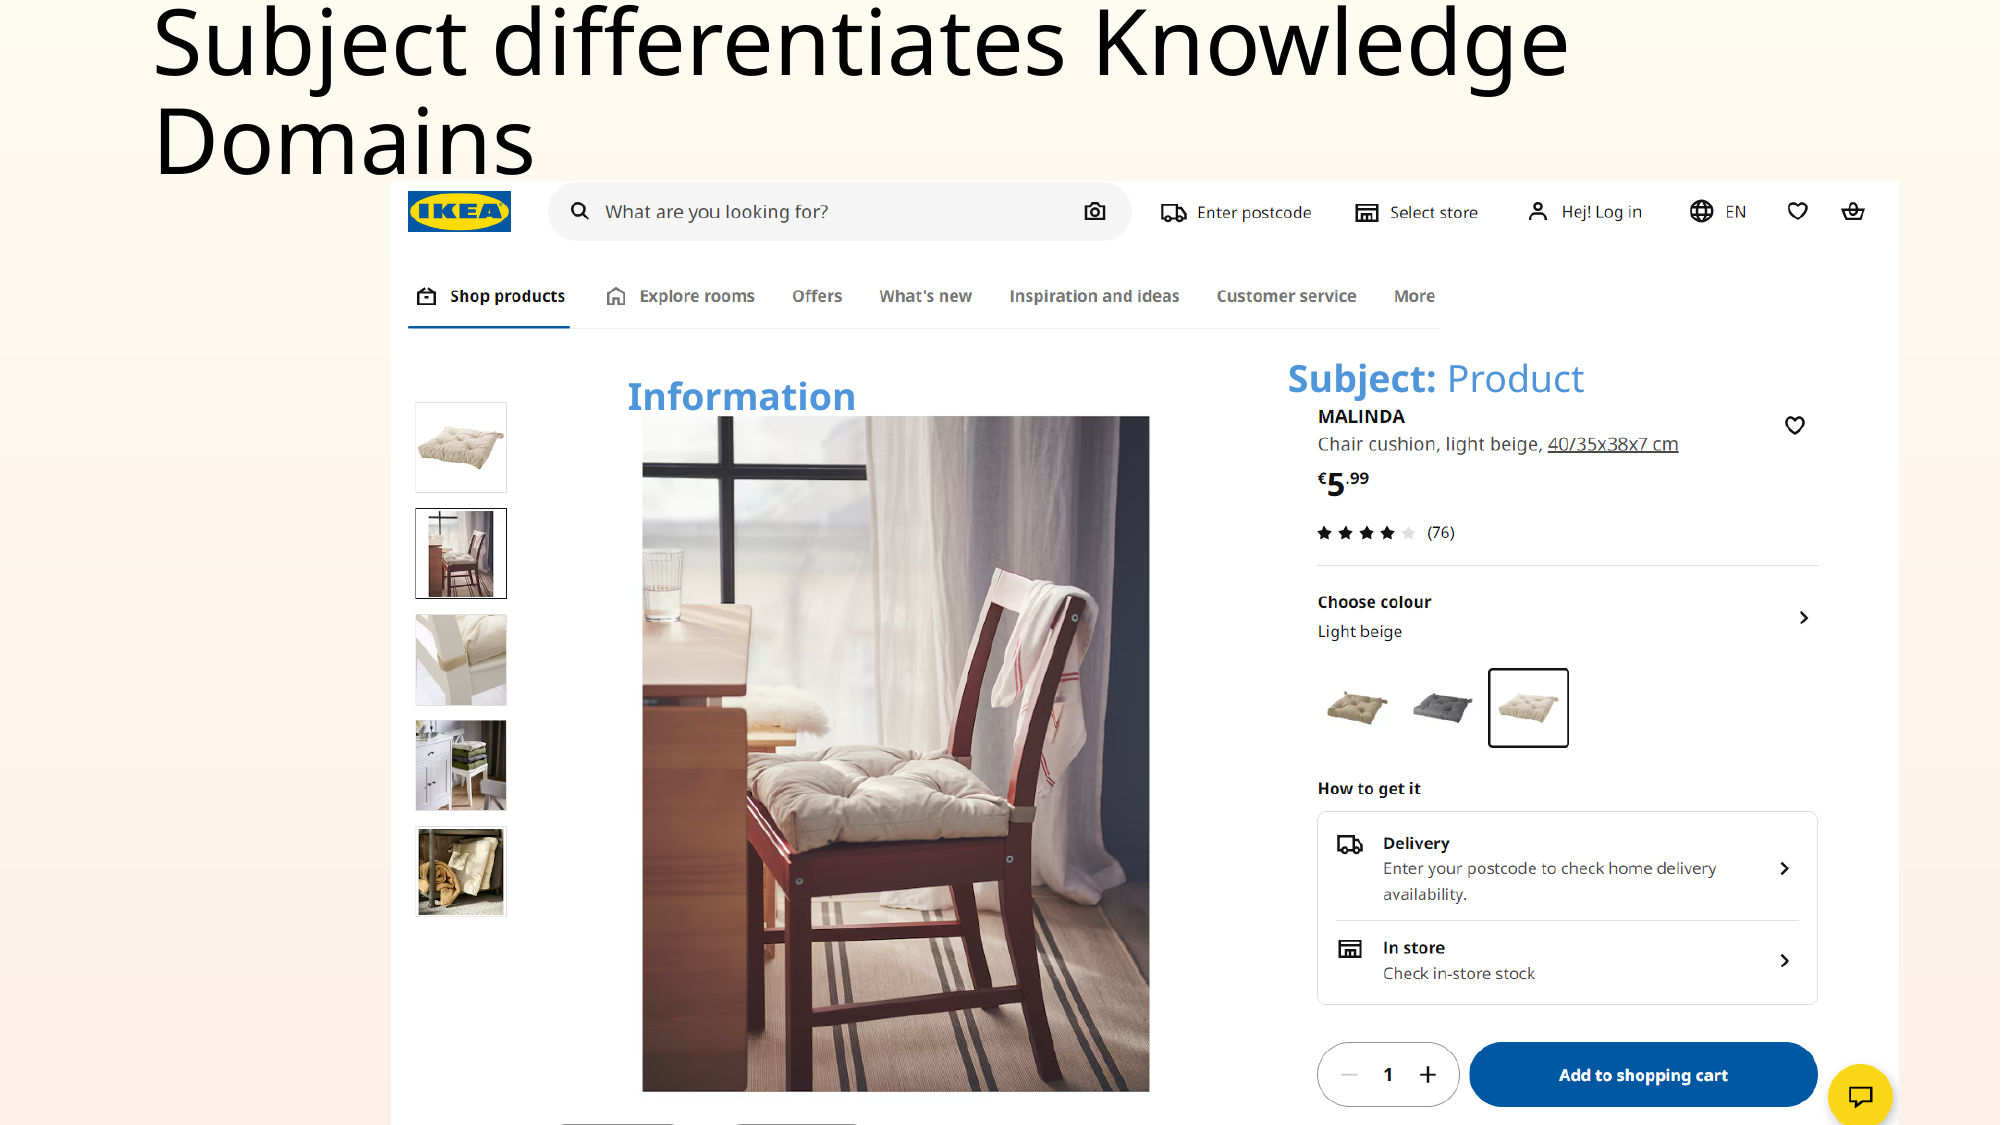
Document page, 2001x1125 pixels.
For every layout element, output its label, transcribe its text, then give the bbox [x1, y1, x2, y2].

title Subject differentiates Knowledge Domains [137, 23, 1863, 168]
picture [390, 180, 1900, 1125]
